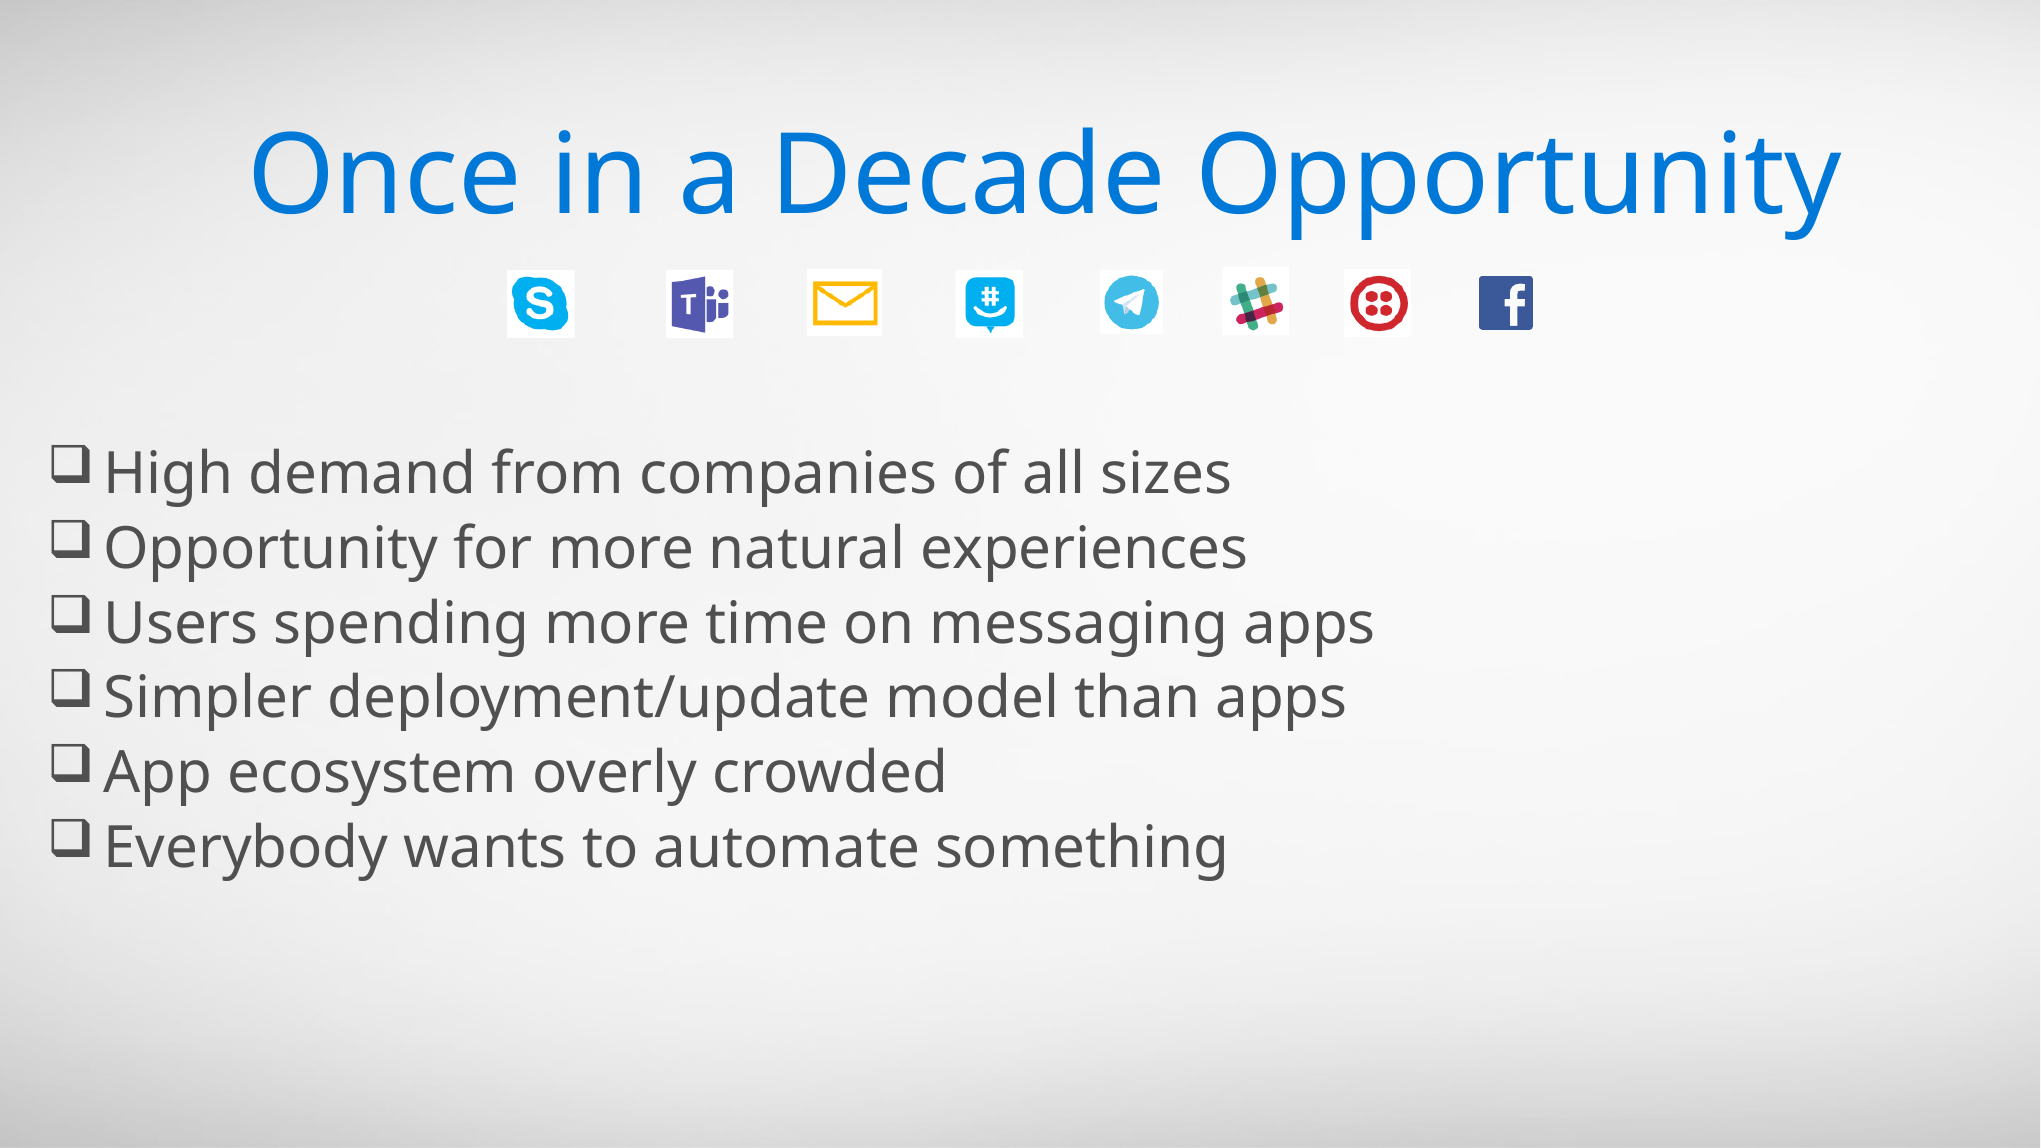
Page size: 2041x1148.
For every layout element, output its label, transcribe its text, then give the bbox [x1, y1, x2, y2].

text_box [506, 267, 1534, 338]
text_box Once in a Decade Opportunity [207, 91, 1883, 247]
text_box High demand from companies of all sizes Opportunity for more natural experiences Users spending more time on messaging apps Simpler deployment/update model than apps App ecosystem overly crowded Everybody wants to automate something [32, 436, 1983, 997]
